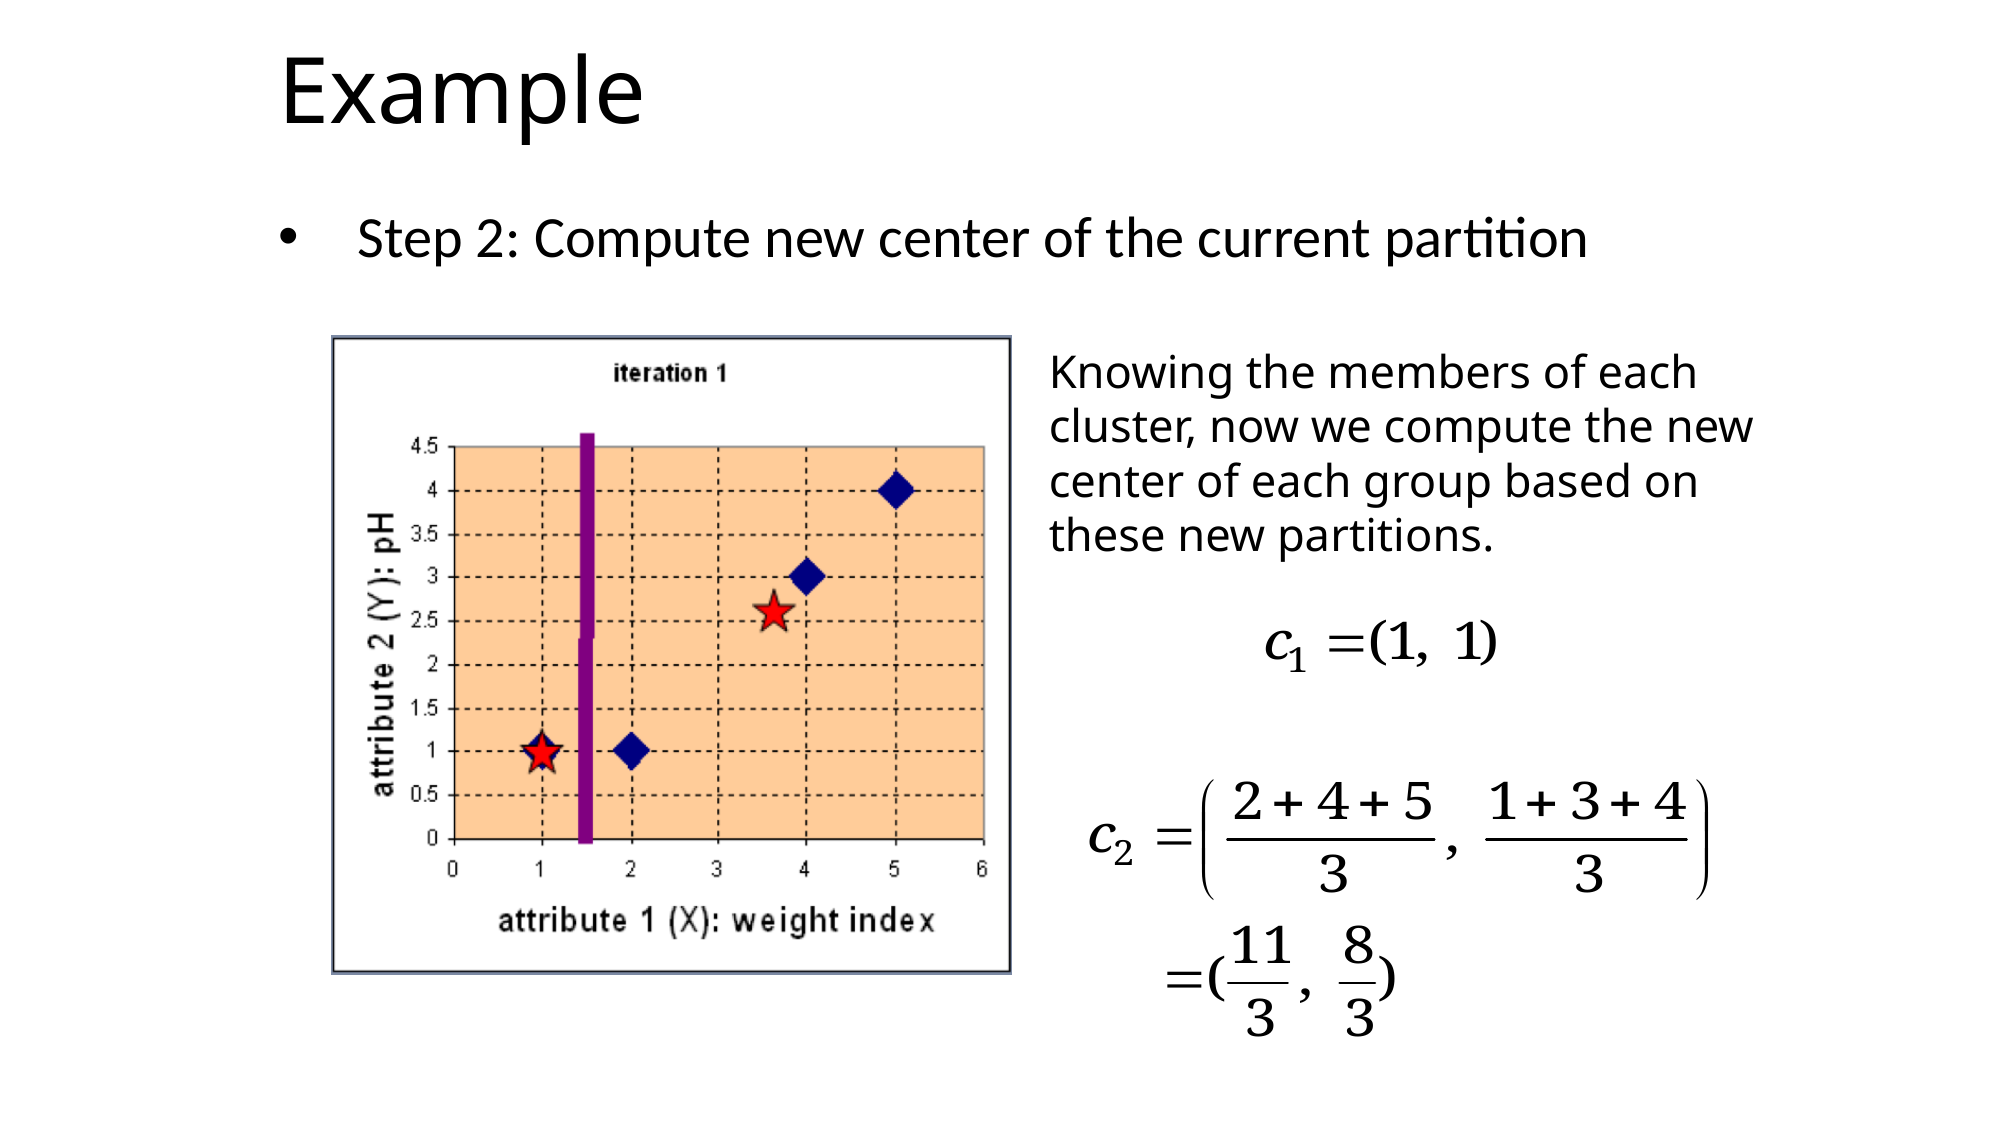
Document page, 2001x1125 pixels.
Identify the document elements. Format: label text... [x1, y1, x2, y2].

list Step 2: Compute new center of the current partition [263, 199, 1750, 1051]
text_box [1079, 610, 1726, 1125]
title Example [263, 0, 1737, 188]
picture [331, 335, 1012, 975]
text_box Knowing the members of each cluster, now we compute the new center of each group based on these new partitions. [1033, 335, 1773, 568]
